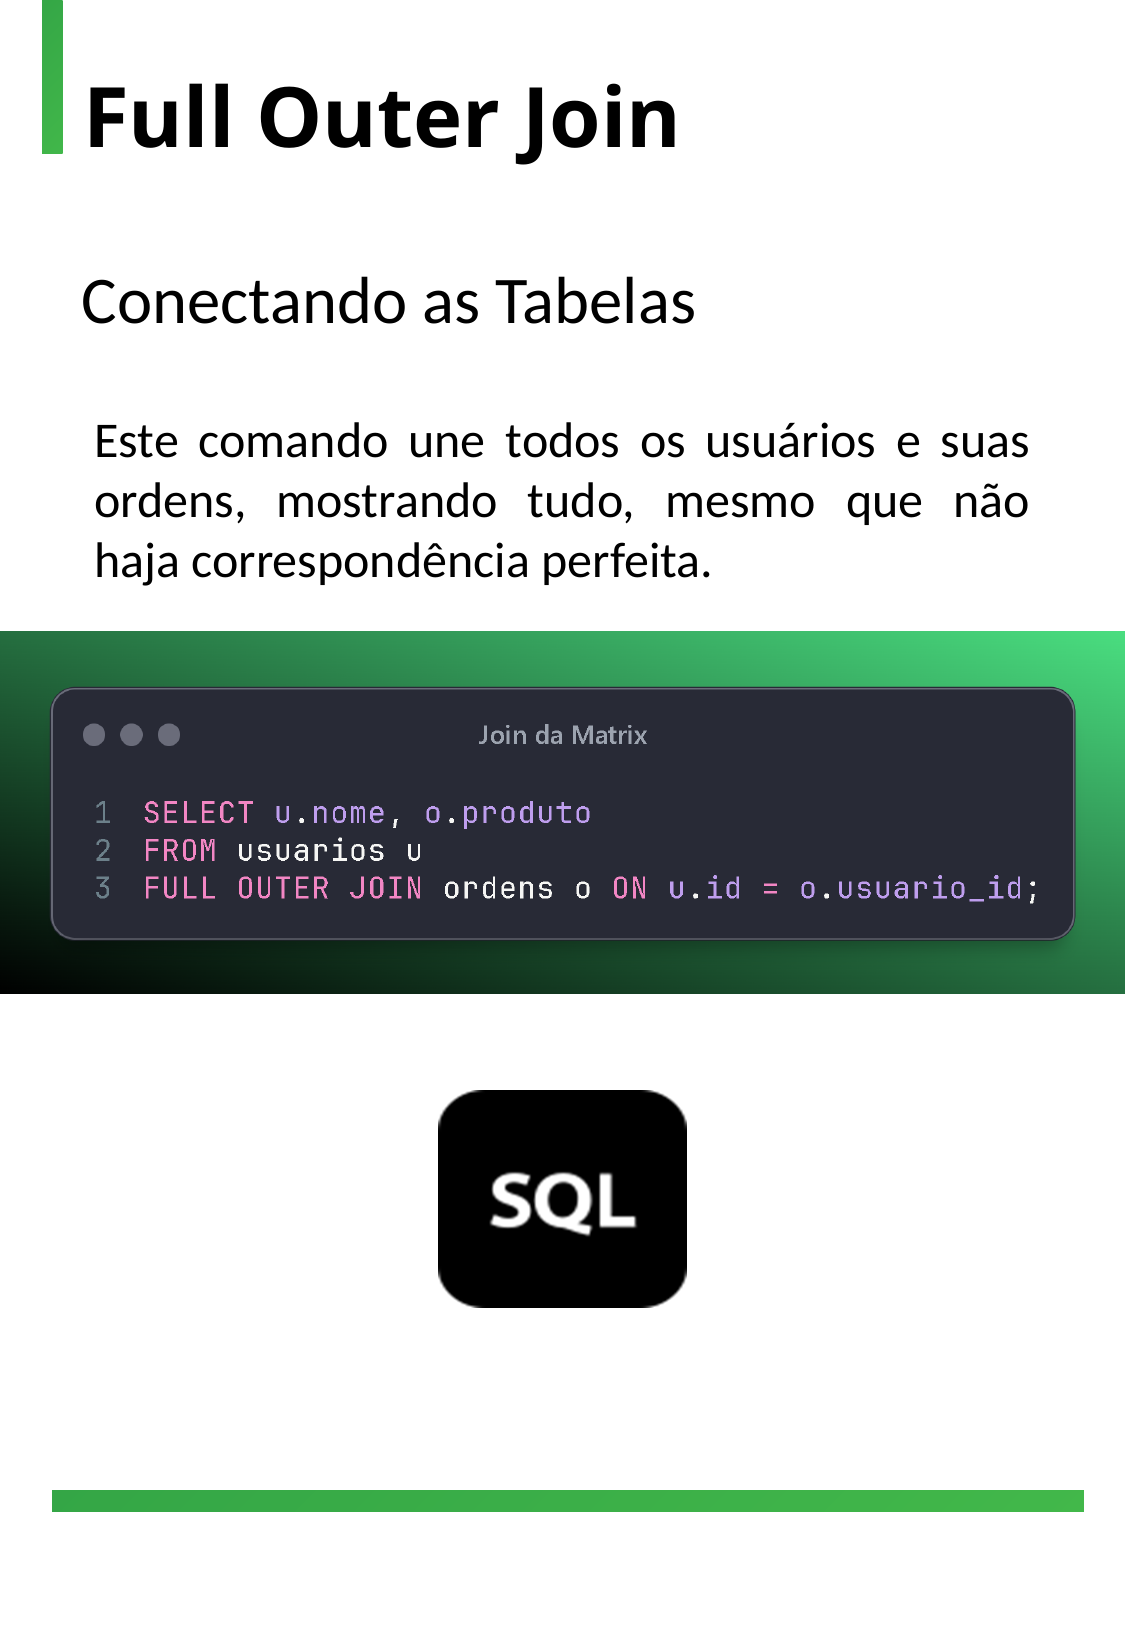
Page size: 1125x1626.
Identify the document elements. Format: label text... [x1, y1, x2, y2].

text_box Este comando une todos os usuários e suas ordens, mostrando tudo, mesmo que não haja correspondência perfeita. [79, 400, 1046, 595]
text_box Conectando as Tabelas [67, 248, 1034, 344]
text_box [51, 1490, 1085, 1513]
text_box Full Outer Join [68, 56, 1124, 171]
text_box [41, 0, 64, 154]
picture [0, 631, 1125, 994]
picture [437, 1090, 688, 1308]
